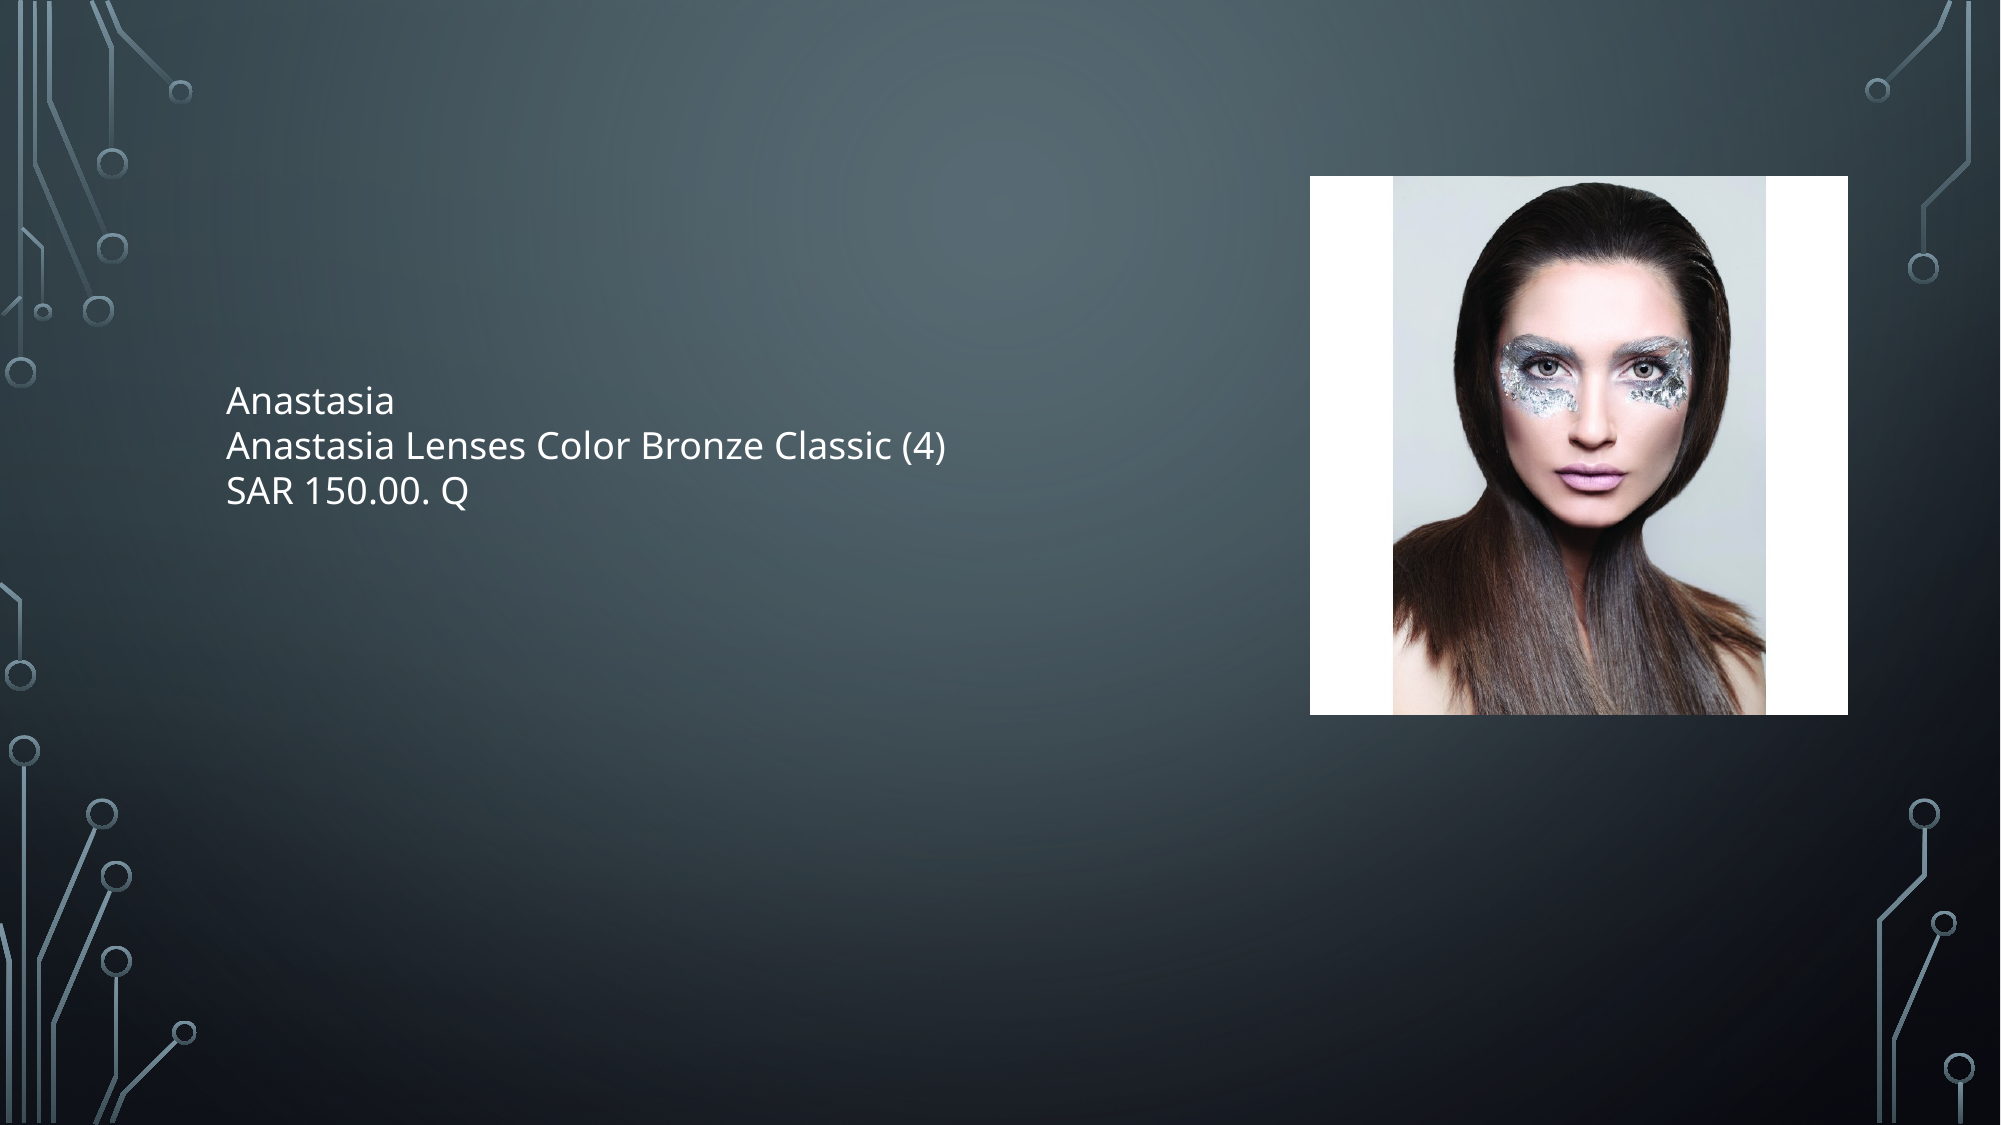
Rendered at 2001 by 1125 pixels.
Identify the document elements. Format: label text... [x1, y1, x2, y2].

text_box Anastasia Anastasia Lenses Color Bronze Classic (4) SAR 150.00. Q [211, 369, 1212, 520]
picture [1310, 176, 1849, 715]
